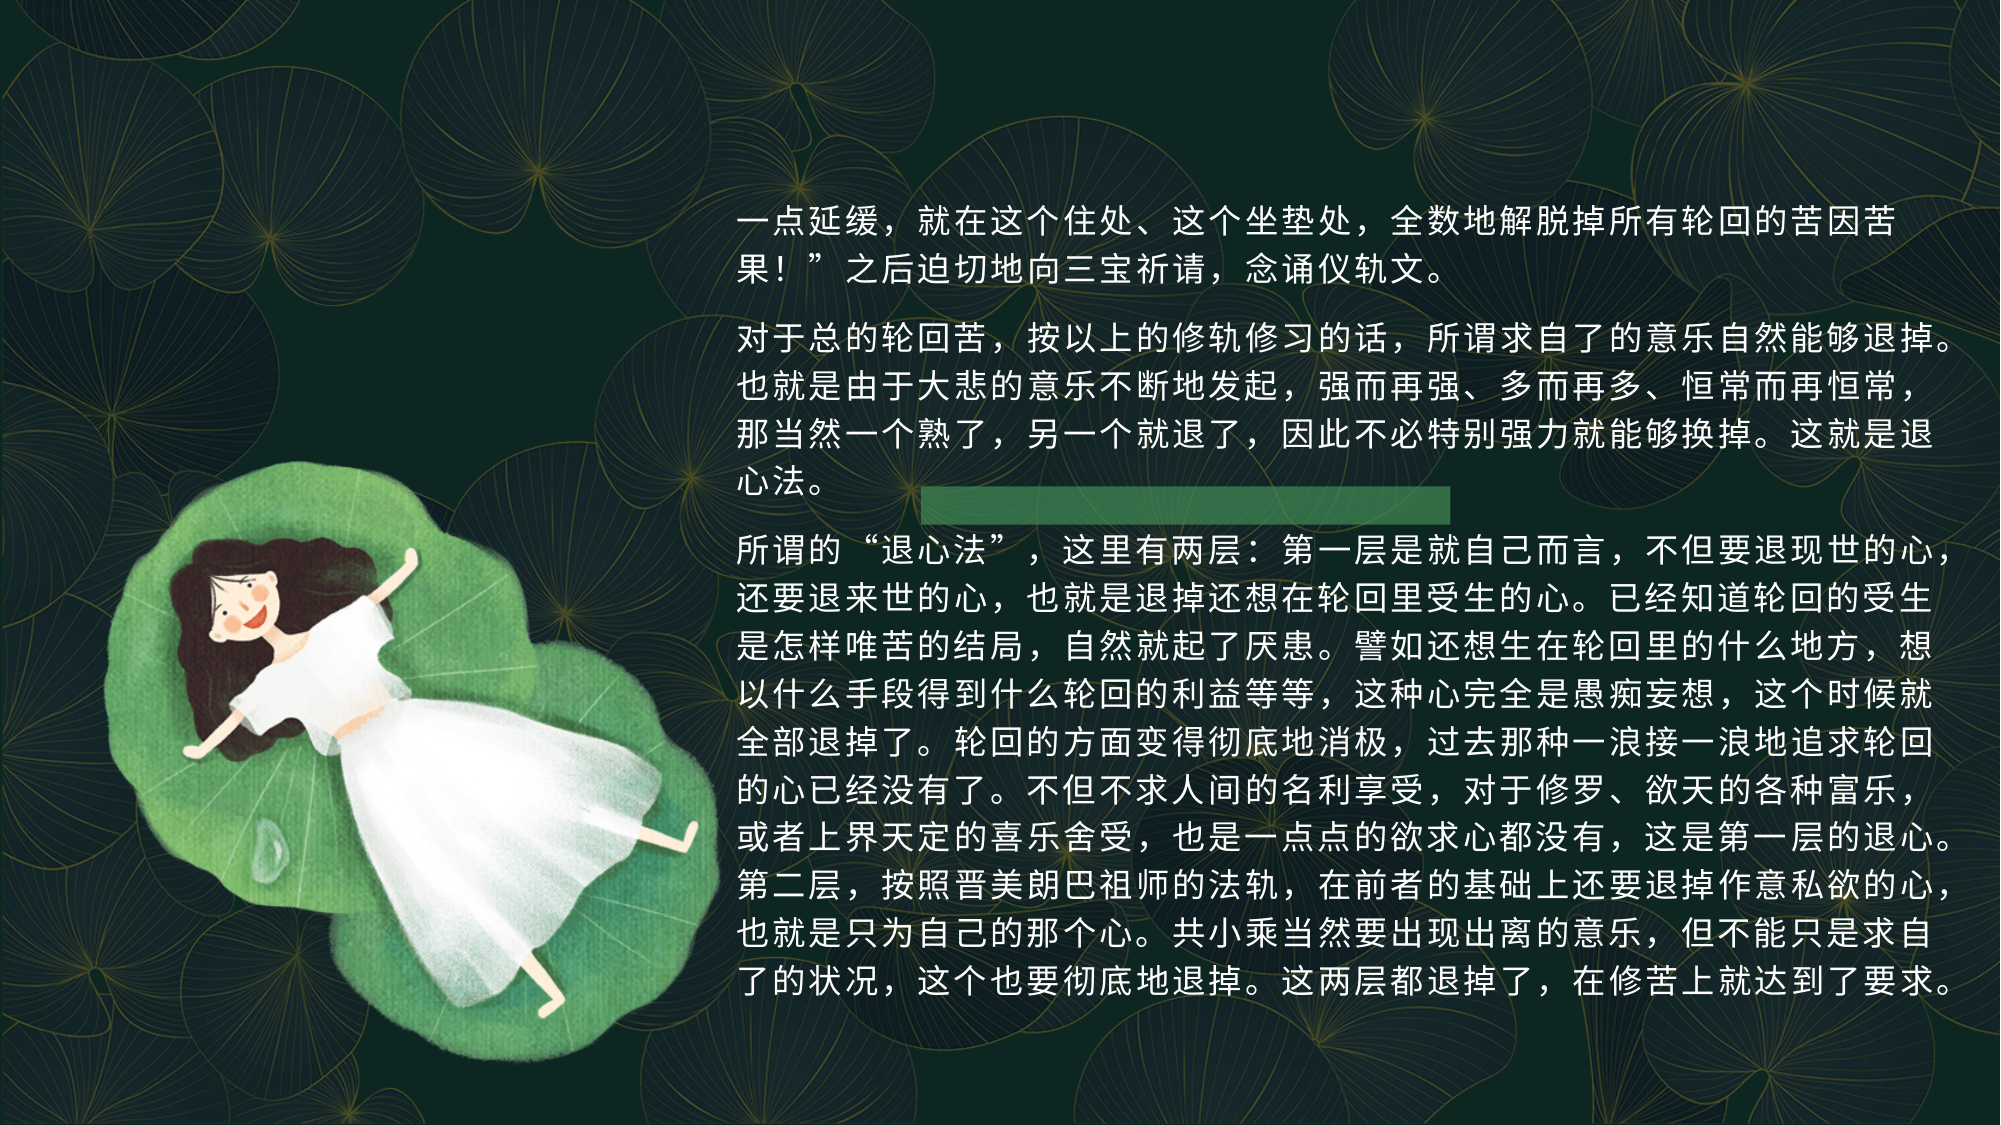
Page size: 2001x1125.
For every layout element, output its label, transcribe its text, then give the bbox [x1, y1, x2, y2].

text_box 一点延缓，就在这个住处、这个坐垫处，全数地解脱掉所有轮回的苦因苦果！”之后迫切地向三宝祈请，念诵仪轨文。 对于总的轮回苦，按以上的修轨修习的话，所谓求自了的意乐自然能够退掉。也就是由于大悲的意乐不断地发起，强而再强、多而再多、恒常而再恒常，那当然一个熟了，另一个就退了，因此不必特别强力就能够换掉。这就是退心法。 所谓的“退心法”，这里有两层：第一层是就自己而言，不但要退现世的心，还要退来世的心，也就是退掉还想在轮回里受生的心。已经知道轮回的受生是怎样唯苦的结局，自然就起了厌患。譬如还想生在轮回里的什么地方，想以什么手段得到什么轮回的利益等等，这种心完全是愚痴妄想，这个时候就全部退掉了。轮回的方面变得彻底地消极，过去那种一浪接一浪地追求轮回的心已经没有了。不但不求人间的名利享受，对于修罗、欲天的各种富乐，或者上界天定的喜乐舍受，也是一点点的欲求心都没有，这是第一层的退心。第二层，按照晋美朗巴祖师的法轨，在前者的基础上还要退掉作意私欲的心，也就是只为自己的那个心。共小乘当然要出现出离的意乐，但不能只是求自了的状况，这个也要彻底地退掉。这两层都退掉了，在修苦上就达到了要求。 [735, 186, 1979, 1011]
picture [0, 0, 2000, 1125]
